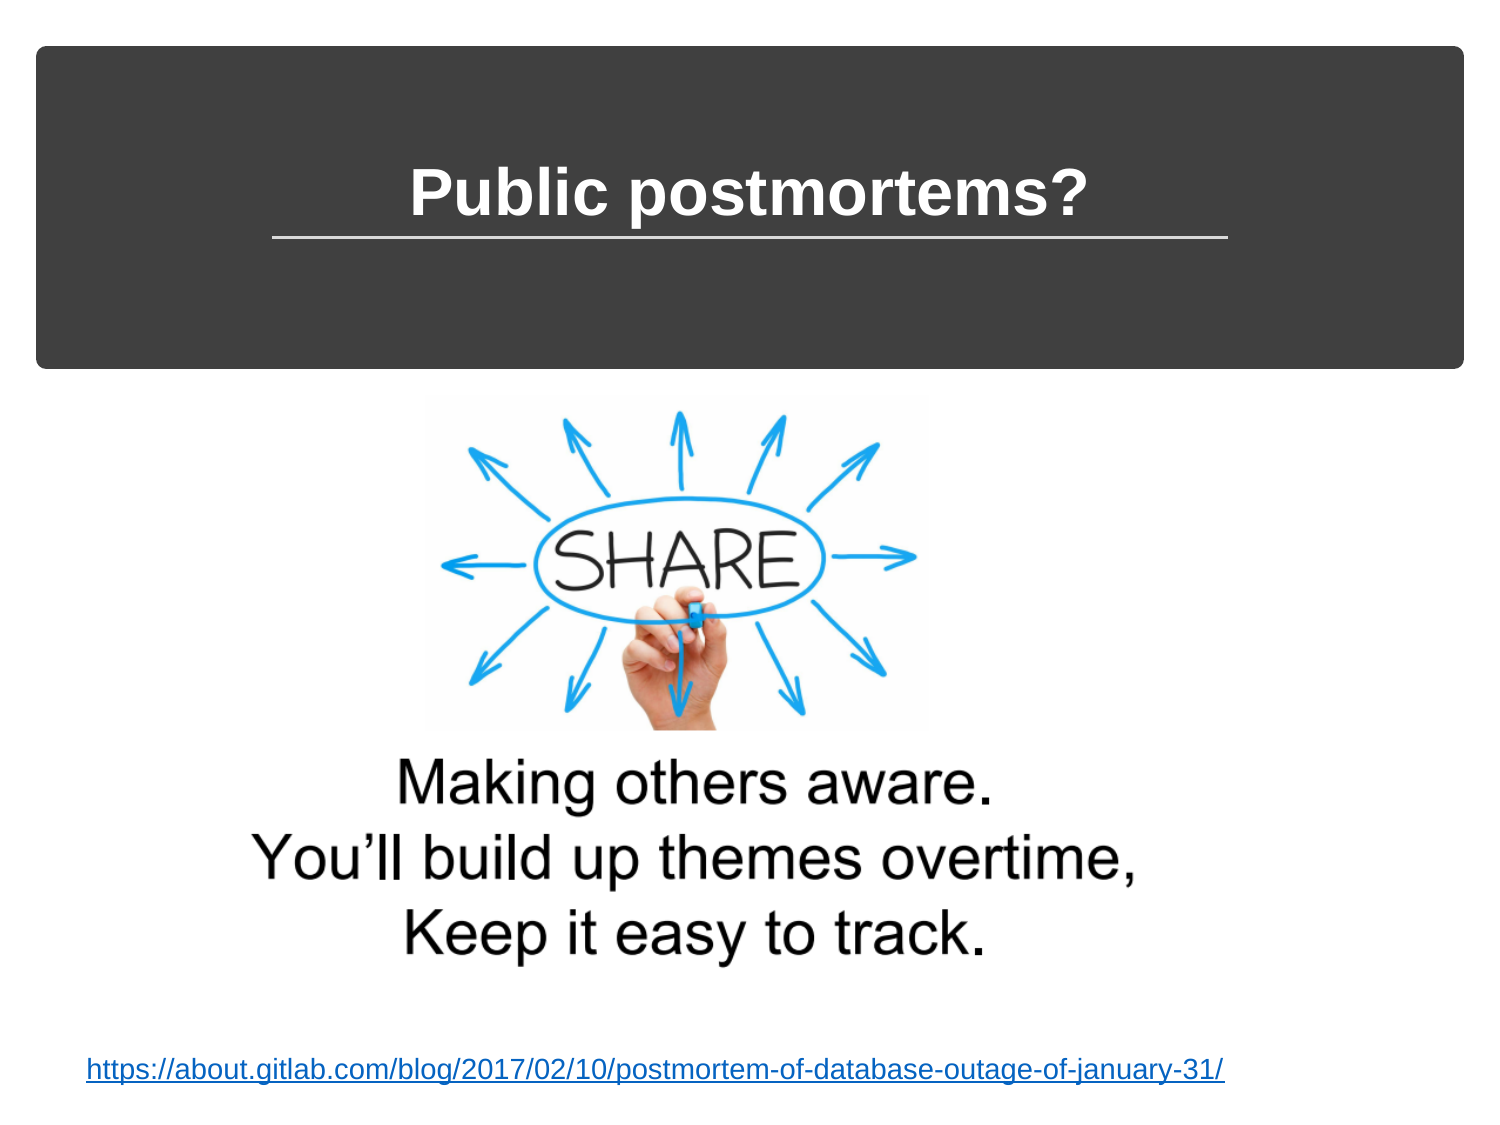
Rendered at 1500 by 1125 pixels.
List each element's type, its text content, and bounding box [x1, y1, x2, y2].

text_box [44, 54, 1456, 361]
title Public postmortems? [64, 141, 1436, 238]
text_box https://about.gitlab.com/blog/2017/02/10/postmortem-of-database-outage-of-january-31/ [71, 1043, 1326, 1093]
picture [227, 393, 1171, 994]
